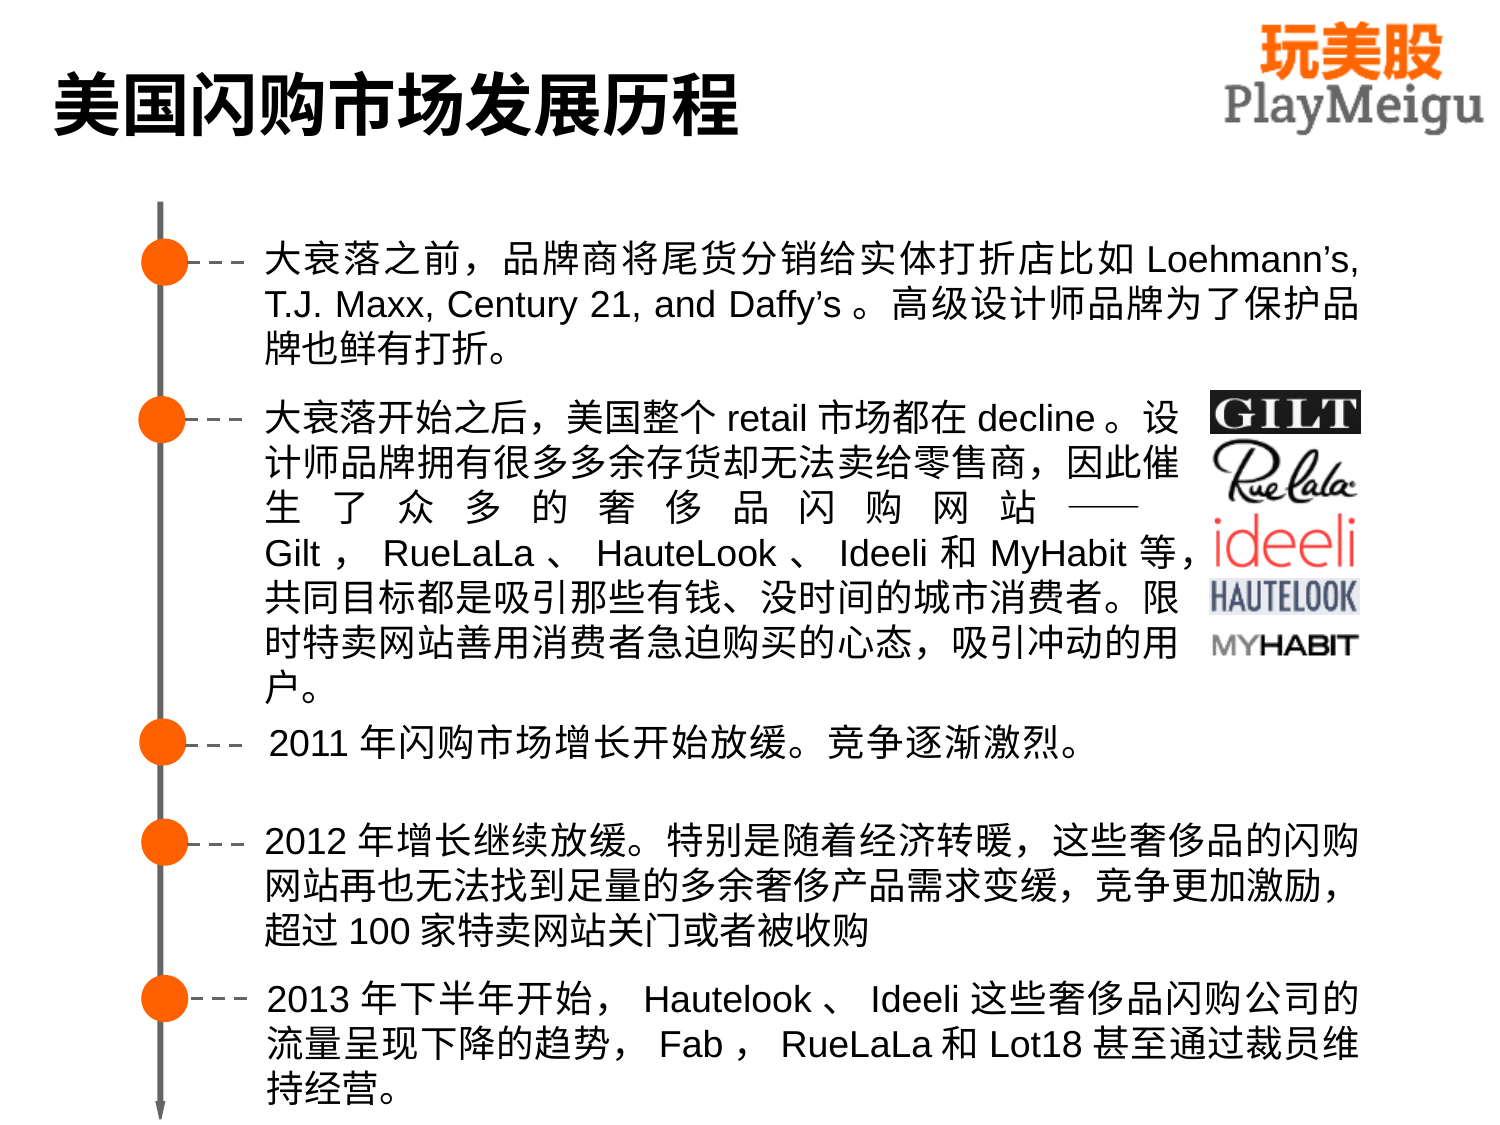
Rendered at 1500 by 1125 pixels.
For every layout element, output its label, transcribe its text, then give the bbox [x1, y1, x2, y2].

text_box 2012年增长继续放缓。特别是随着经济转暖，这些奢侈品的闪购网站再也无法找到足量的多余奢侈产品需求变缓，竞争更加激励，超过100家特卖网站关门或者被收购 [253, 809, 1375, 960]
picture [1294, 18, 1500, 136]
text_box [1209, 390, 1361, 659]
text_box 2013年下半年开始，Hautelook、Ideeli这些奢侈品闪购公司的流量呈现下降的趋势，Fab，RueLaLa和Lot18甚至通过裁员维持经营。 [251, 967, 1375, 1125]
text_box 大衰落之前，品牌商将尾货分销给实体打折店比如Loehmann’s, T.J. Maxx, Century 21, and Daffy’s。高级设计师品牌为了保护品牌也鲜有打折。 [253, 228, 1375, 378]
text_box 2011年闪购市场增长开始放缓。竞争逐渐激烈。 [253, 711, 1077, 772]
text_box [139, 202, 253, 1120]
text_box 大衰落开始之后，美国整个retail市场都在decline。设计师品牌拥有很多多余存货却无法卖给零售商，因此催生了众多的奢侈品闪购网站——Gilt，RueLaLa、HauteLook、Ideeli和MyHabit等，共同目标都是吸引那些有钱、没时间的城市消费者。限时特卖网站善用消费者急迫购买的心态，吸引冲动的用户。 [253, 386, 1195, 717]
title 美国闪购市场发展历程 [37, 0, 1294, 218]
